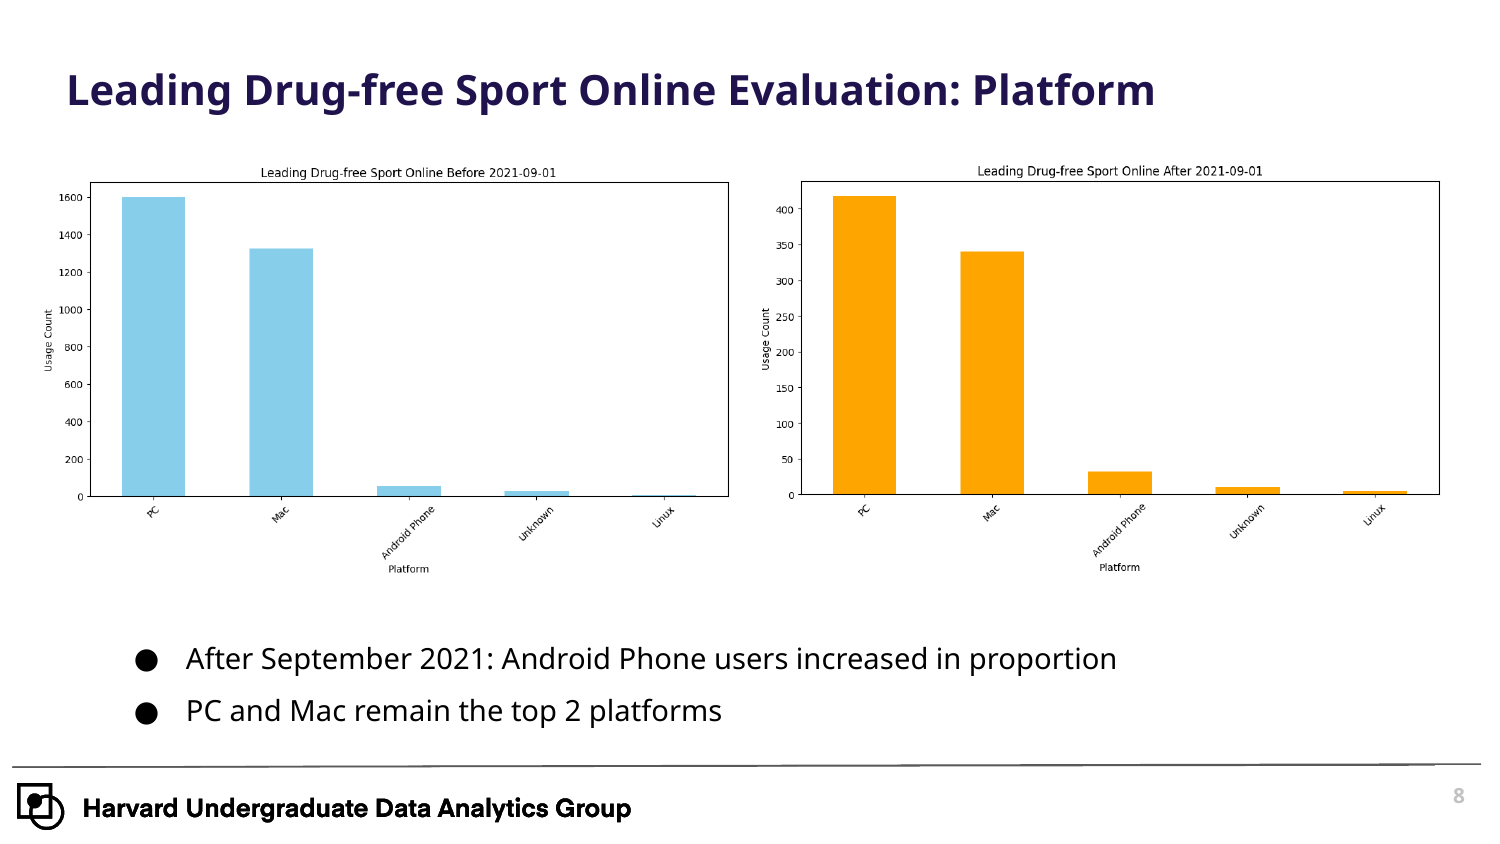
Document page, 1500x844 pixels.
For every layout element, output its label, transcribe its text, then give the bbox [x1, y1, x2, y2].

title Leading Drug-free Sport Online Evaluation: Platform [51, 42, 1449, 137]
picture [37, 160, 735, 580]
picture [747, 160, 1445, 580]
slide_number ‹#› [1389, 764, 1480, 830]
text_box After September 2021: Android Phone users increased in proportion PC and Mac remain the top 2 platforms [95, 607, 1390, 743]
picture [17, 783, 635, 830]
